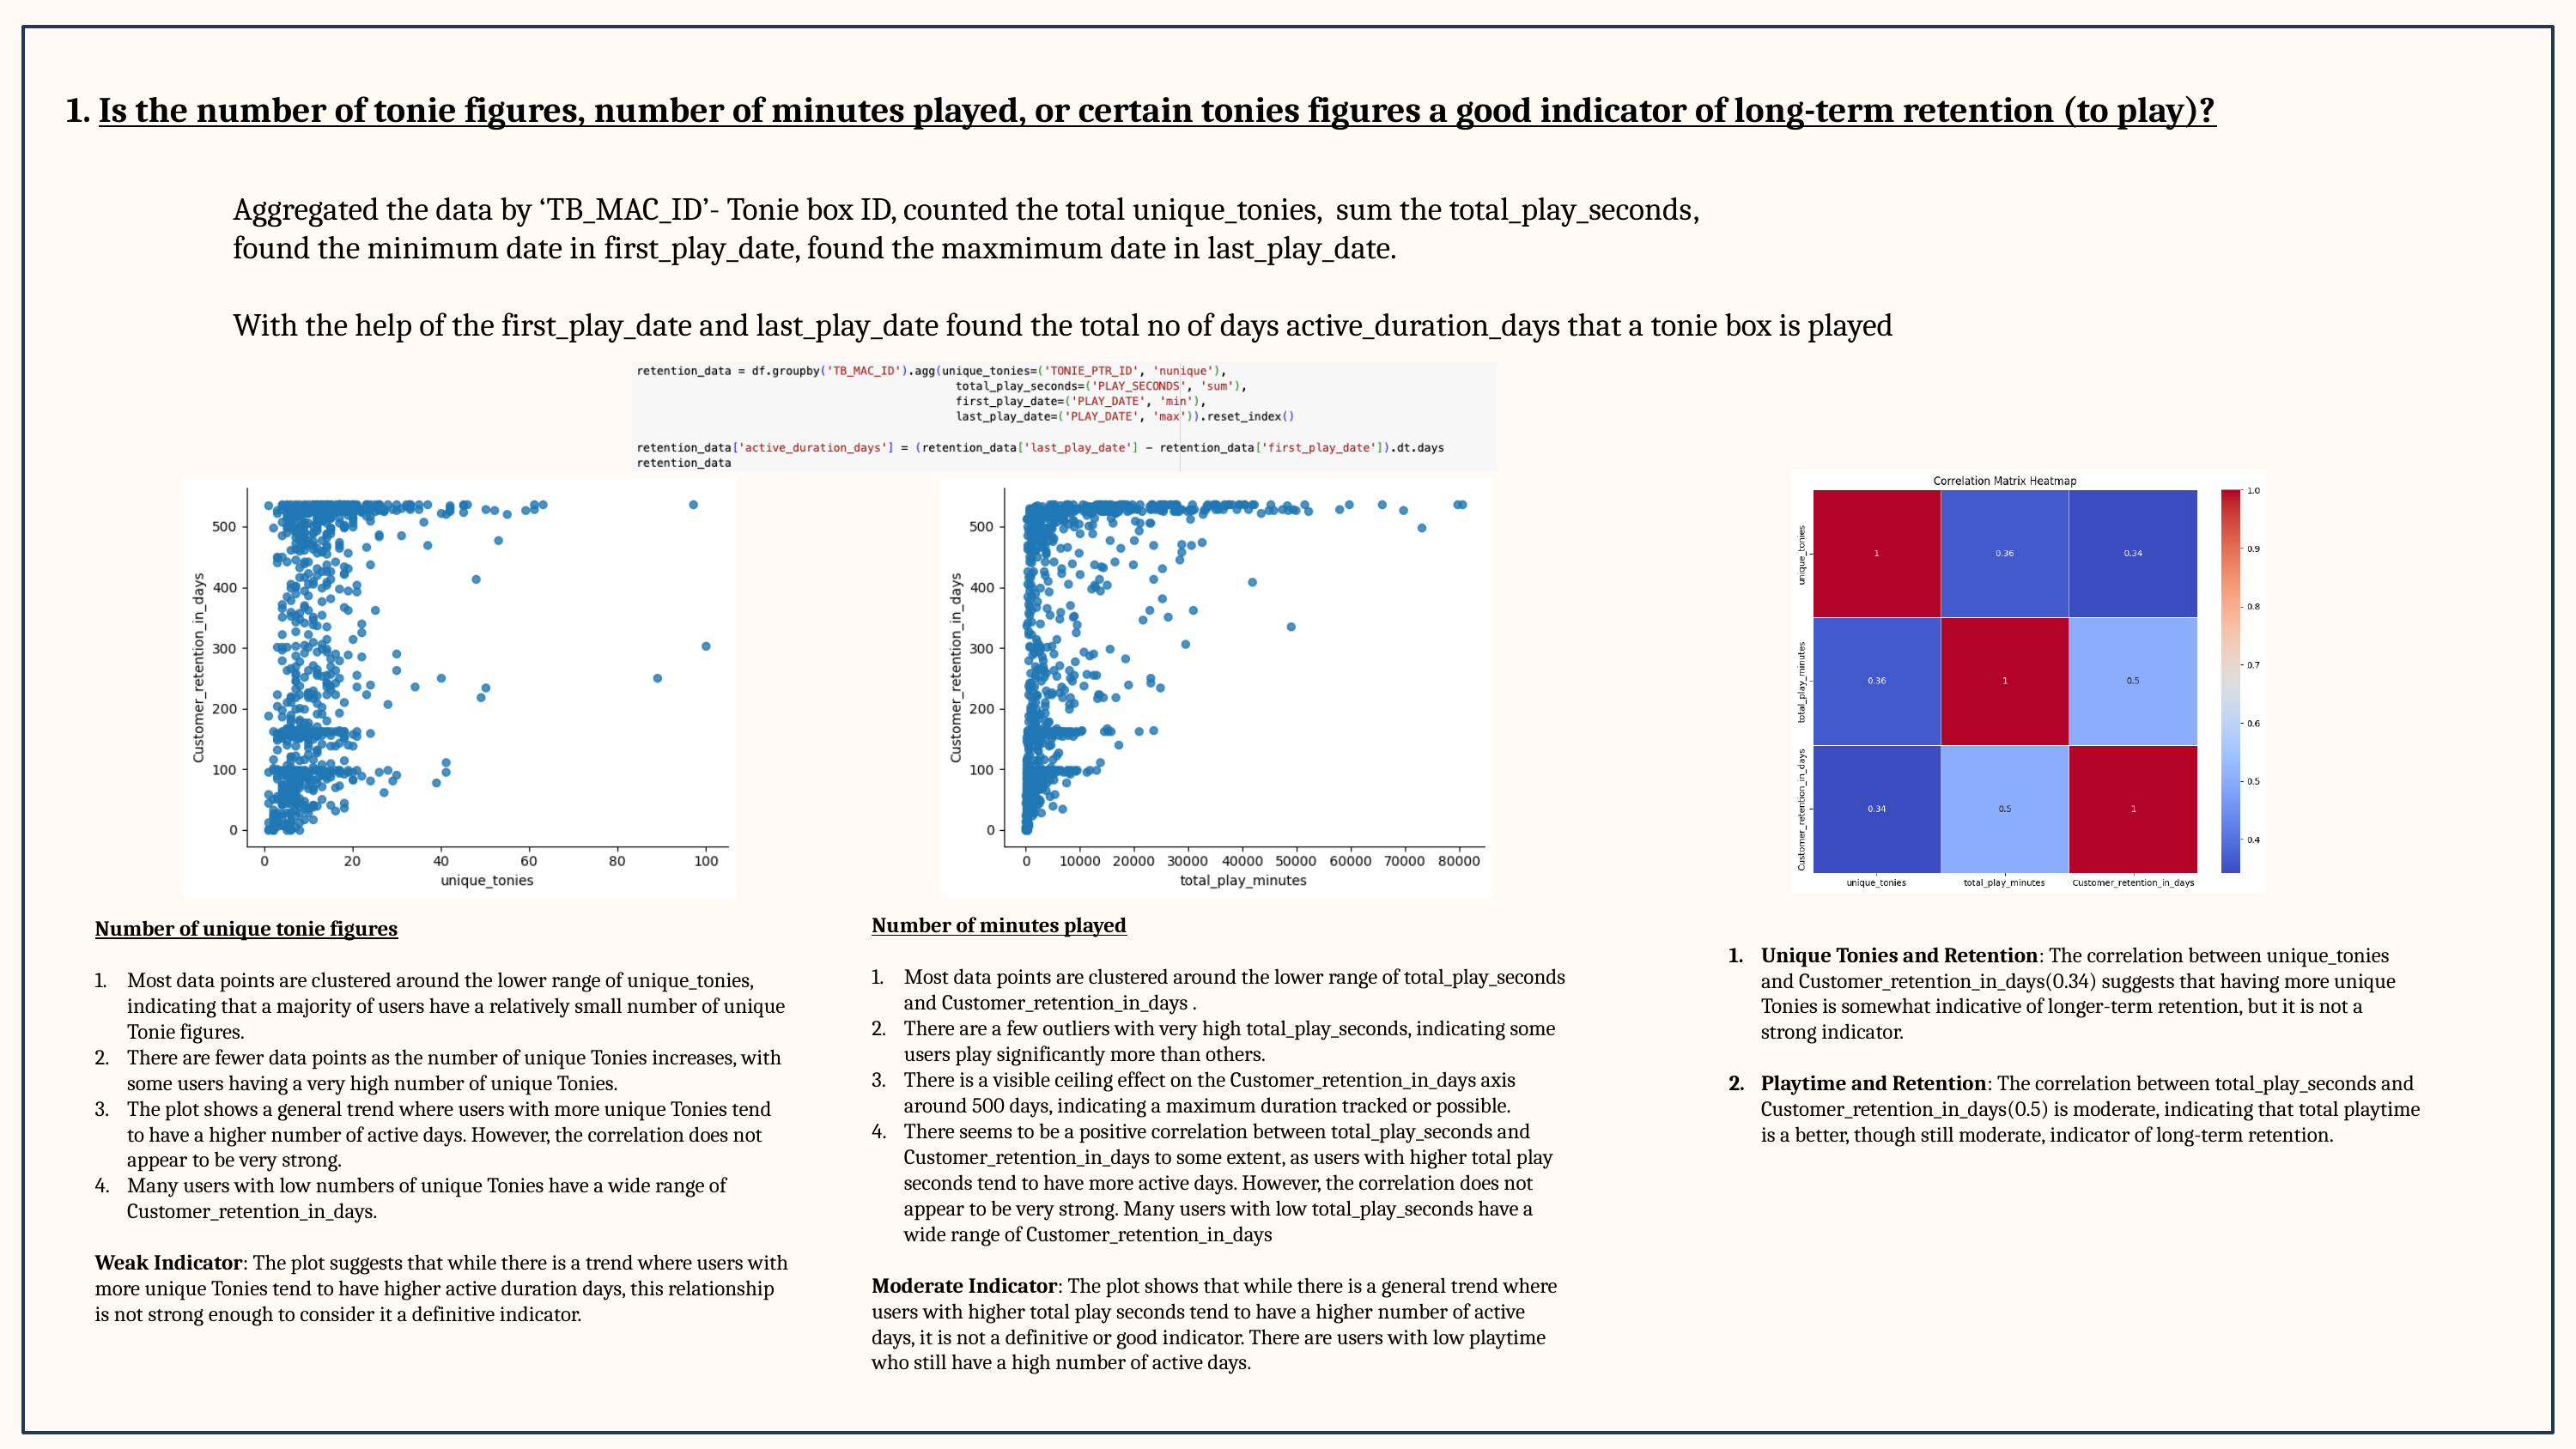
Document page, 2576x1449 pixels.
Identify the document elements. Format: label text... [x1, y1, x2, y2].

text_box Aggregated the data by ‘TB_MAC_ID’- Tonie box ID, counted the total unique_tonies, sum the total_play_seconds, found the minimum date in first_play_date, found the maxmimum date in last_play_date. With the help of the first_play_date and last_play_date found the total no of days active_duration_days that a tonie box is played [220, 181, 1909, 427]
text_box Unique Tonies and Retention: The correlation between unique_tonies and Customer_retention_in_days(0.34) suggests that having more unique Tonies is somewhat indicative of longer-term retention, but it is not a strong indicator. Playtime and Retention: The correlation between total_play_seconds and Customer_retention_in_days(0.5) is moderate, indicating that total playtime is a better, though still moderate, indicator of long-term retention. [1716, 934, 2438, 1153]
picture [1790, 470, 2266, 894]
text_box Number of unique tonie figures Most data points are clustered around the lower range of unique_tonies, indicating that a majority of users have a relatively small number of unique Tonie figures. There are fewer data points as the number of unique Tonies increases, with some users having a very high number of unique Tonies. The plot shows a general trend where users with more unique Tonies tend to have a higher number of active days. However, the correlation does not appear to be very strong. Many users with low numbers of unique Tonies have a wide range of Customer_retention_in_days. Weak Indicator: The plot suggests that while there is a trend where users with more unique Tonies tend to have higher active duration days, this relationship is not strong enough to consider it a definitive indicator. [82, 908, 804, 1333]
text_box Number of minutes played Most data points are clustered around the lower range of total_play_seconds and Customer_retention_in_days . There are a few outliers with very high total_play_seconds, indicating some users play significantly more than others. There is a visible ceiling effect on the Customer_retention_in_days axis around 500 days, indicating a maximum duration tracked or possible. There seems to be a positive correlation between total_play_seconds and Customer_retention_in_days to some extent, as users with higher total play seconds tend to have more active days. However, the correlation does not appear to be very strong. Many users with low total_play_seconds have a wide range of Customer_retention_in_days Moderate Indicator: The plot shows that while there is a general trend where users with higher total play seconds tend to have a higher number of active days, it is not a definitive or good indicator. There are users with low playtime who still have a high number of active days. [859, 905, 1581, 1407]
text_box [21, 25, 2555, 1434]
picture [632, 361, 1498, 471]
picture [939, 478, 1493, 898]
picture [183, 478, 737, 899]
text_box 1. Is the number of tonie figures, number of minutes played, or certain tonies figures a good indicator of long-term retention (to play)? [53, 80, 2480, 136]
